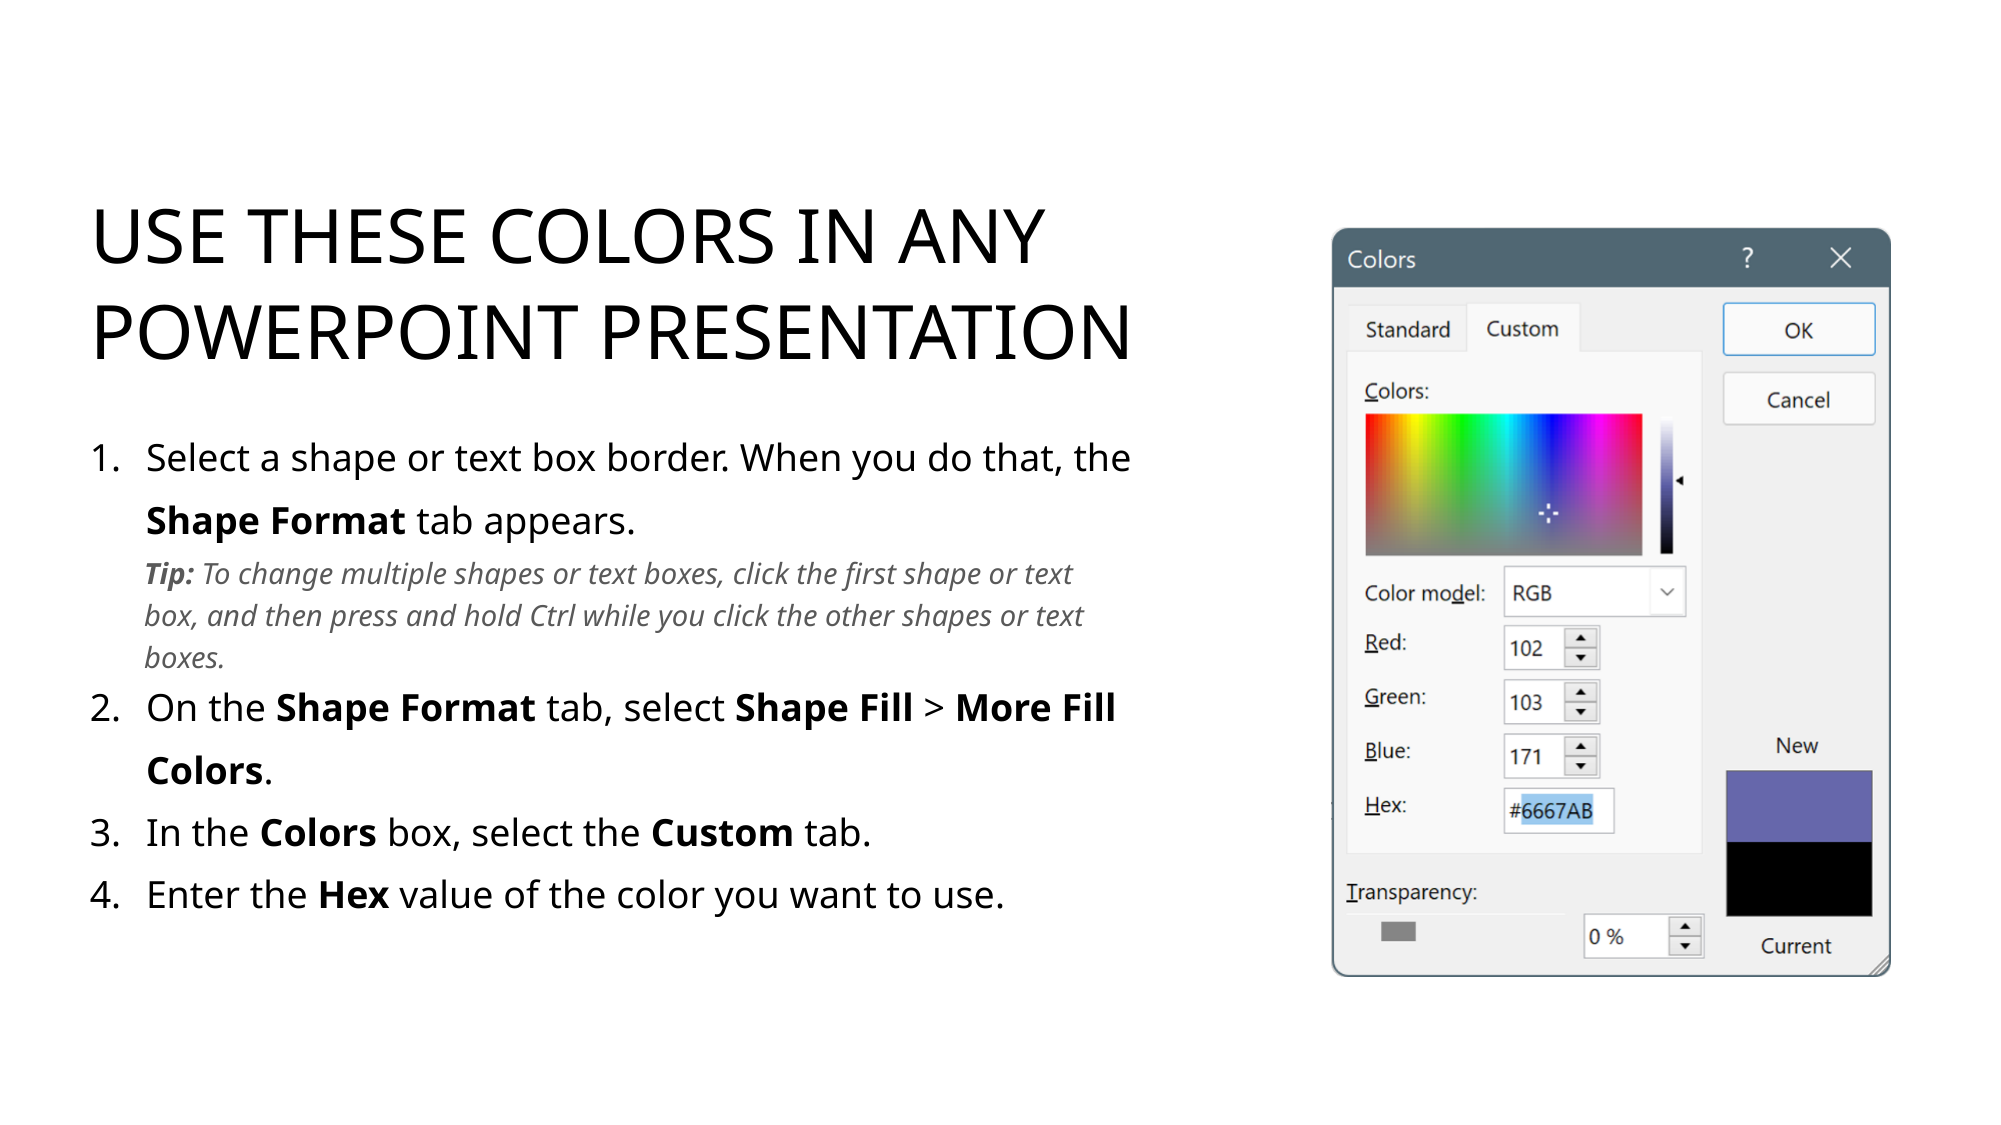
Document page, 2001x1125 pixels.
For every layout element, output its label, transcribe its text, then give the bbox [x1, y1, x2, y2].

picture [1331, 226, 1891, 977]
text_box Tip: To change multiple shapes or text boxes, click the first shape or text box, and then press and hold Ctrl while you click the other shapes or text boxes. [129, 541, 1130, 682]
title USE THESE COLORS IN ANY POWERPOINT PRESENTATION [75, 149, 1300, 408]
list Select a shape or text box border. When you do that, the Shape Format tab appears. On the Shape Format tab, select Shape Fill > More Fill Colors. In the Colors box, select the Custom tab. Enter the Hex value of the color you want to use. [75, 416, 1157, 975]
